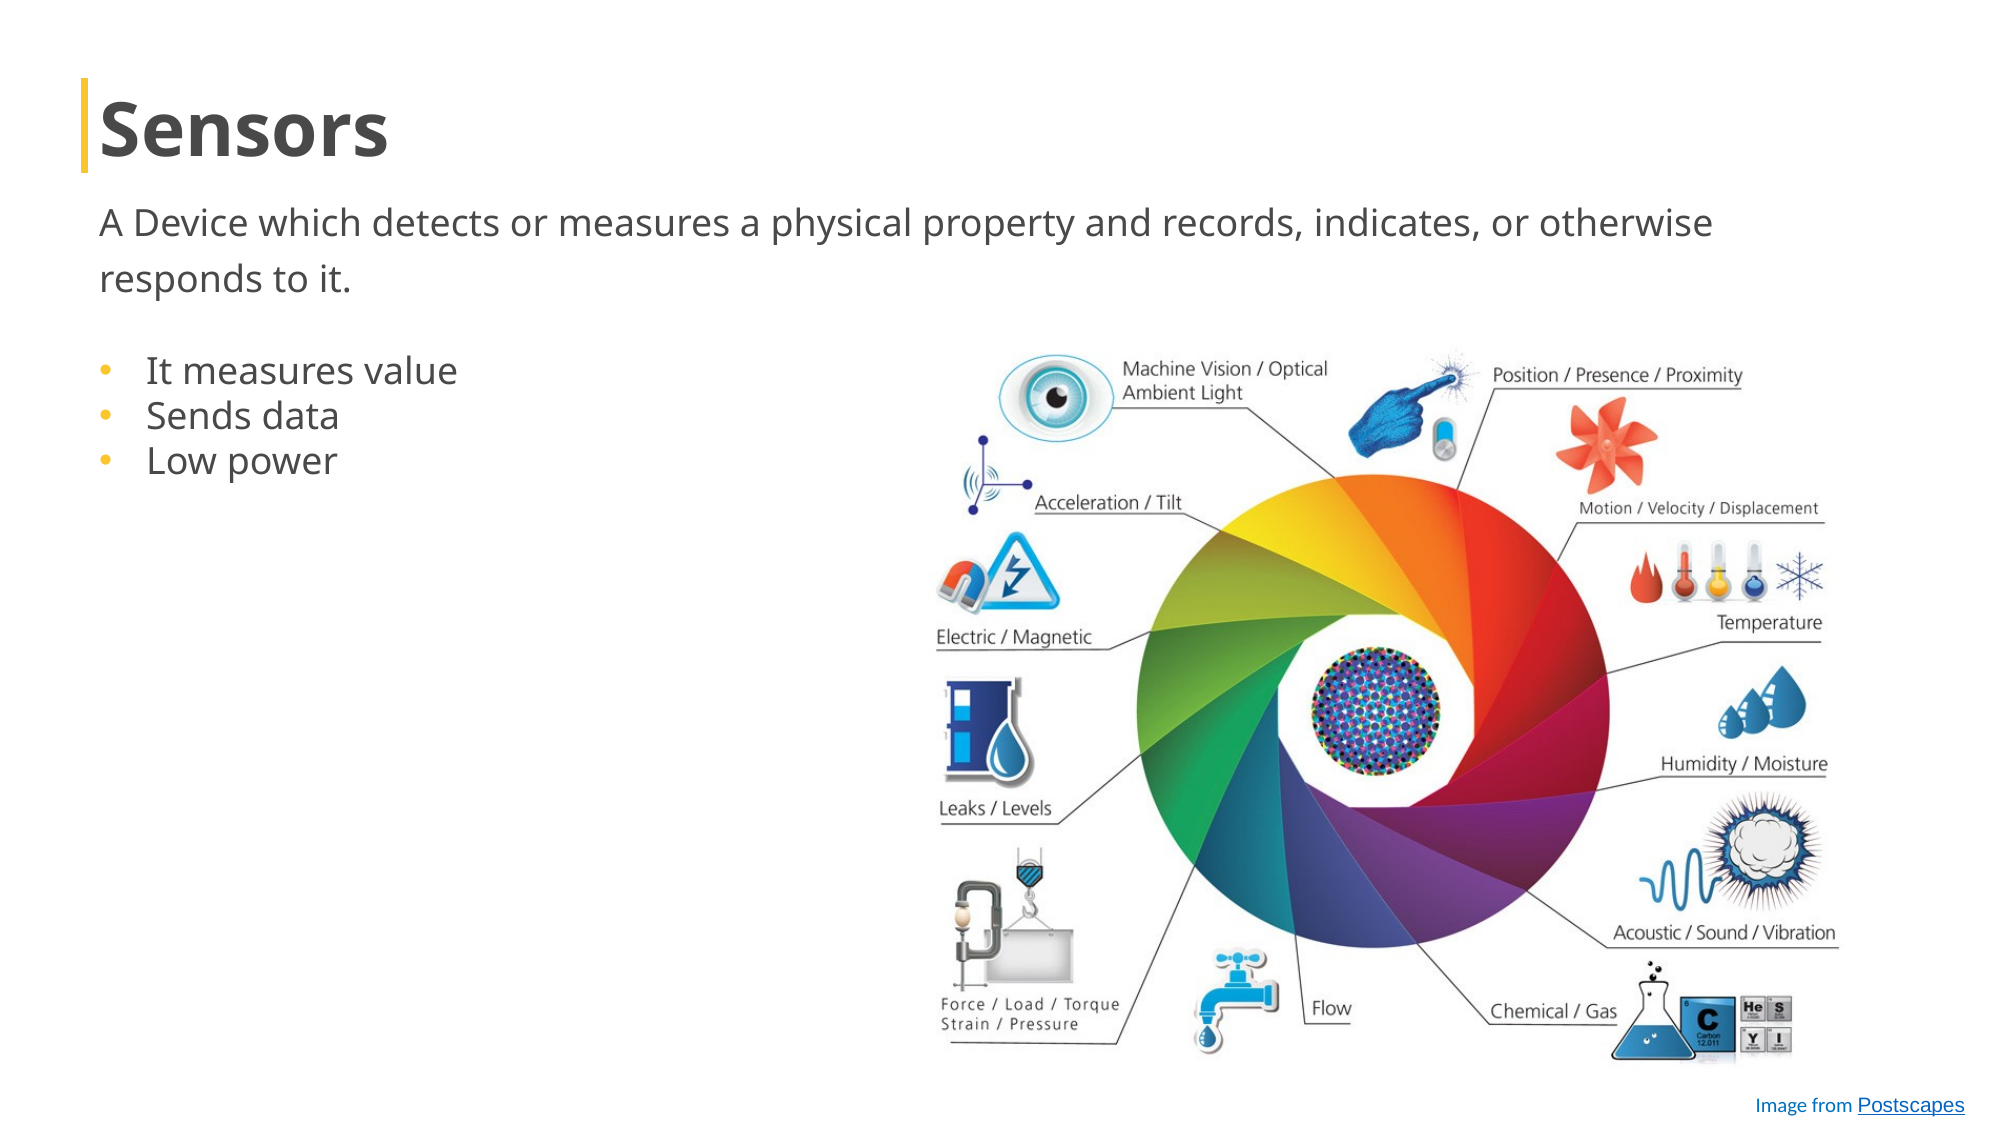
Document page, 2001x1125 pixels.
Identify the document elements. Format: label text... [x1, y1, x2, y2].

text_box A Device which detects or measures a physical property and records, indicates, or otherwise responds to it. [84, 180, 1891, 308]
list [137, 299, 1863, 1014]
text_box Image from Postscapes [1740, 1084, 2000, 1125]
picture [911, 319, 1857, 1105]
text_box It measures value Sends data Low power [84, 339, 137, 490]
text_box Sensors [84, 74, 405, 180]
